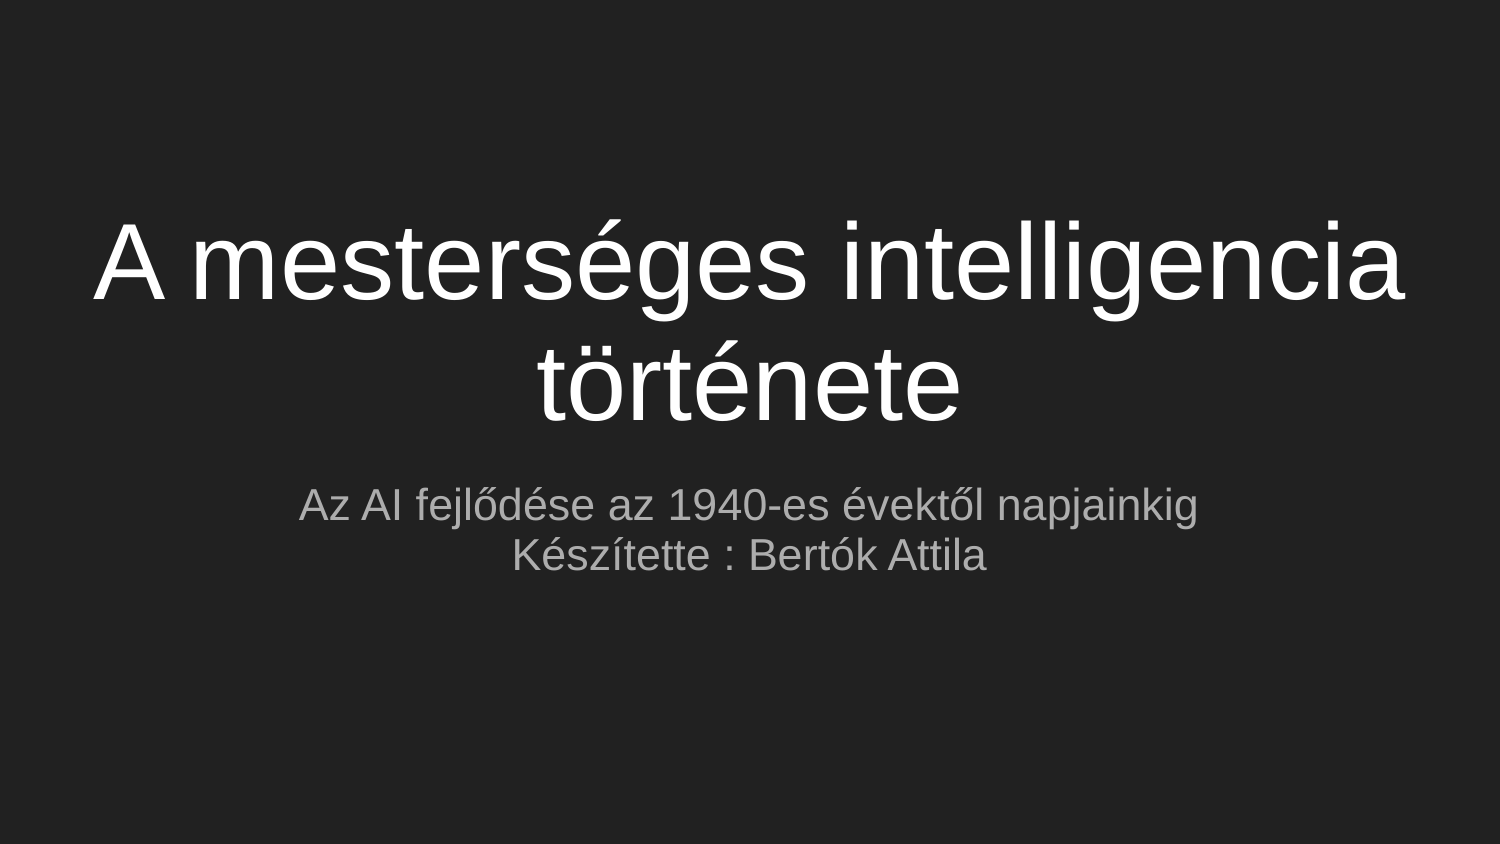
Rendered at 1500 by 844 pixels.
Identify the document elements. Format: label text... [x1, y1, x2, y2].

title A mesterséges intelligencia története [51, 122, 1449, 459]
subtitle Az AI fejlődése az 1940-es évektől napjainkig Készítette : Bertók Attila [51, 464, 1449, 595]
